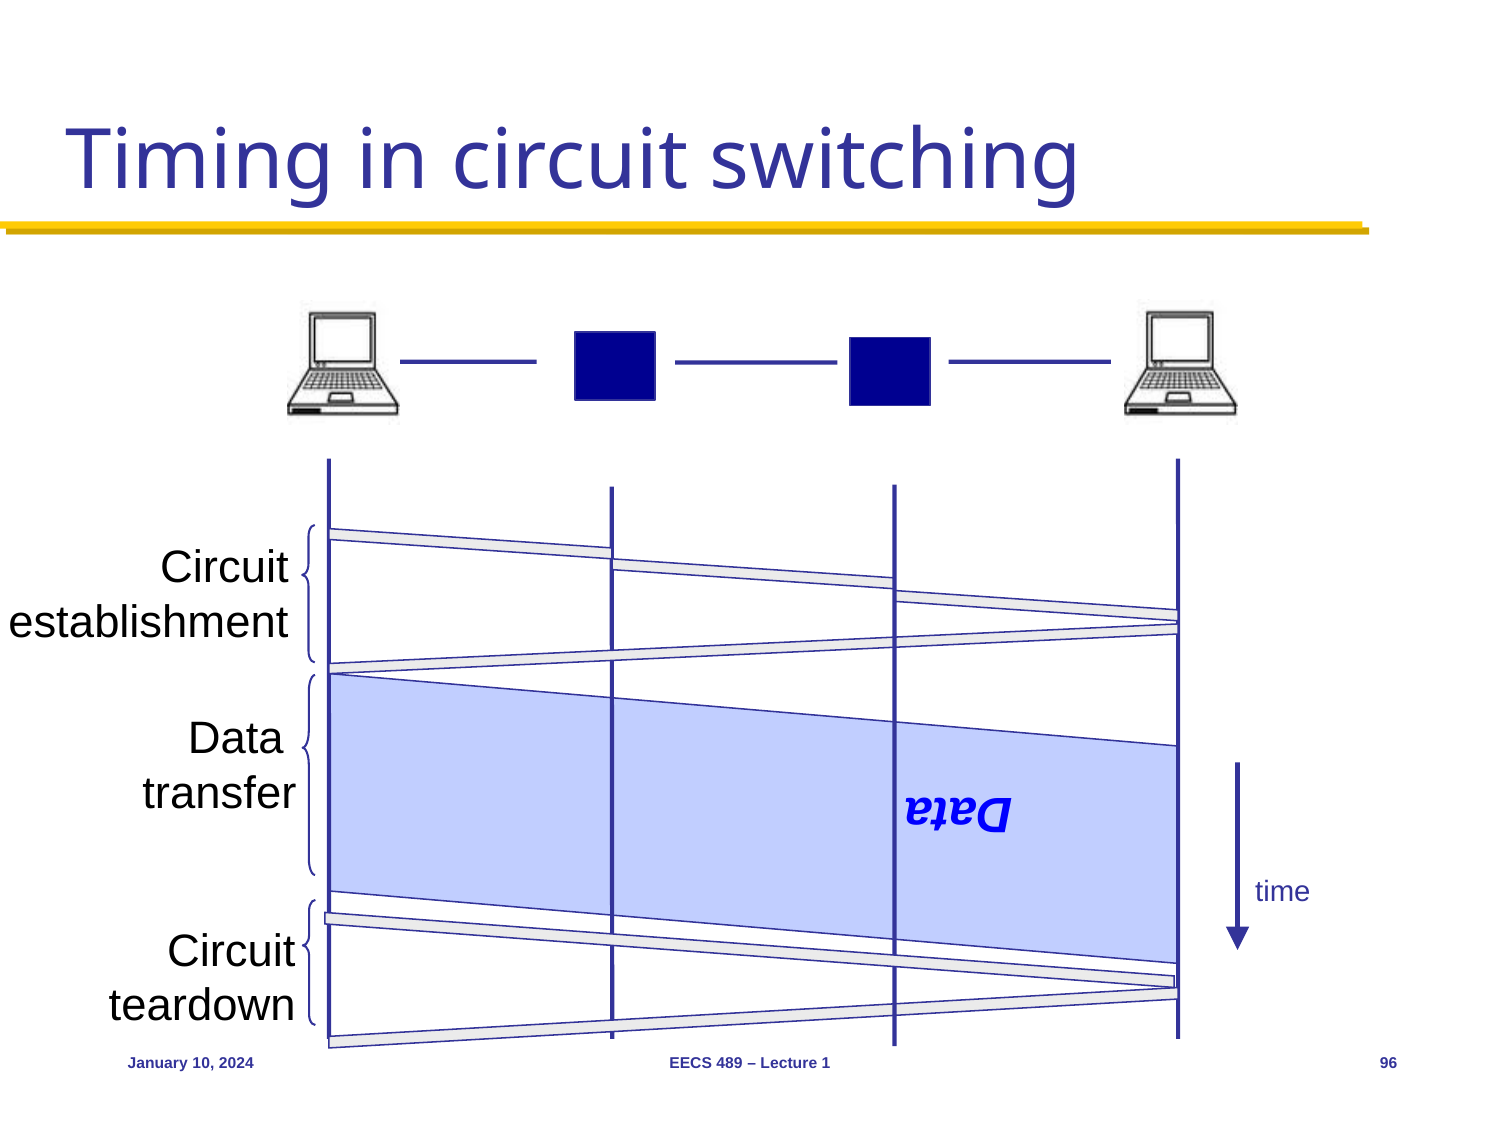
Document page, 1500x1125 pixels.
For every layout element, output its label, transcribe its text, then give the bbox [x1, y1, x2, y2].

text_box [426, 1025, 512, 1043]
picture [286, 300, 401, 426]
text_box [543, 1003, 894, 1024]
slide_number 96 [1312, 1024, 1413, 1101]
text_box [328, 528, 612, 559]
text_box [302, 899, 316, 1024]
text_box [324, 912, 1175, 988]
text_box [895, 987, 1179, 1016]
text_box [895, 590, 1179, 621]
text_box Data [329, 674, 894, 940]
text_box Circuit establishment [0, 531, 295, 652]
text_box Data [895, 721, 1178, 964]
text_box [849, 337, 931, 406]
text_box time [1240, 864, 1326, 915]
text_box [1227, 762, 1248, 950]
text_box [895, 623, 1179, 648]
text_box [328, 637, 894, 674]
picture [1124, 299, 1238, 425]
text_box [611, 558, 894, 589]
text_box [574, 331, 656, 400]
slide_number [112, 1024, 426, 1101]
text_box [303, 674, 316, 876]
text_box [302, 524, 315, 663]
text_box Data transfer [136, 702, 303, 824]
footer EECS 489 – Lecture 1 [512, 1024, 988, 1101]
text_box Circuit teardown [89, 914, 302, 1036]
title Timing in circuit switching [49, 24, 1451, 213]
